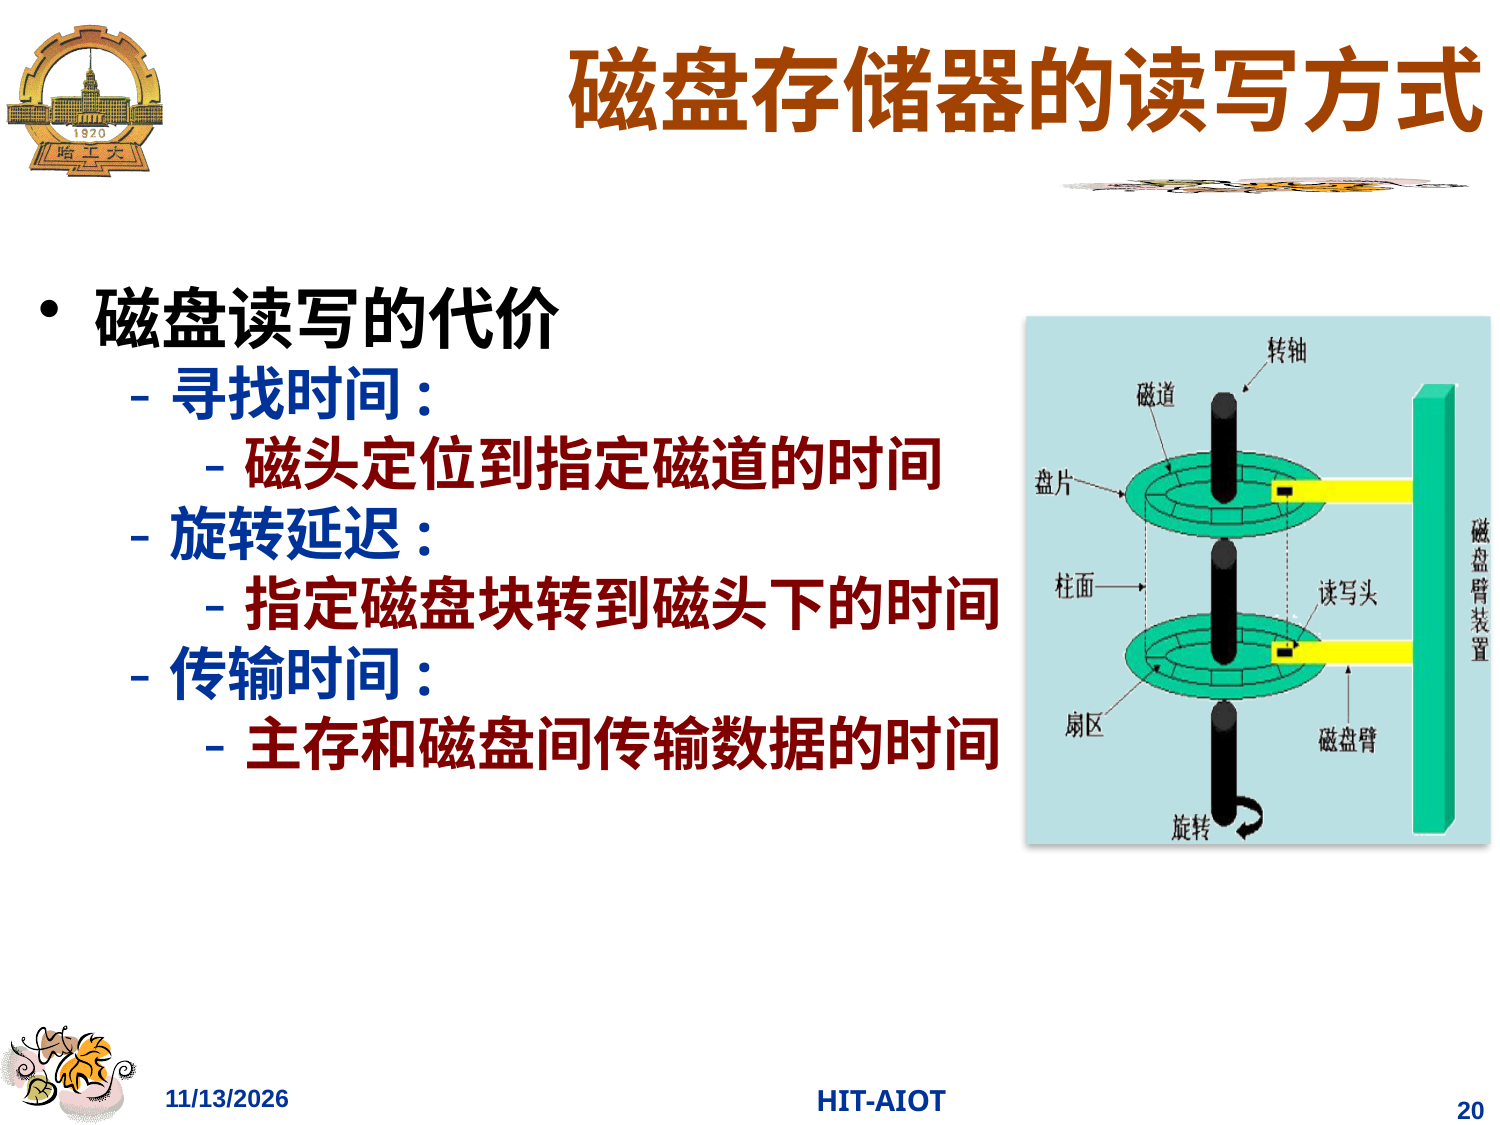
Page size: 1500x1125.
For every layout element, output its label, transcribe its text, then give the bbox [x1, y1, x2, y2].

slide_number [149, 1074, 413, 1125]
title 磁盘存储器的读写方式 [162, 0, 1500, 176]
text_box 磁盘读写的代价 寻找时间: 磁头定位到指定磁道的时间 旋转延迟: 指定磁盘块转到磁头下的时间 传输时间: 主存和磁盘间传输数据的时间 [23, 269, 1374, 919]
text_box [1013, 316, 1500, 856]
slide_number 20 [1437, 1087, 1500, 1125]
picture [0, 24, 175, 182]
footer HIT-AIOT [524, 1074, 1238, 1125]
